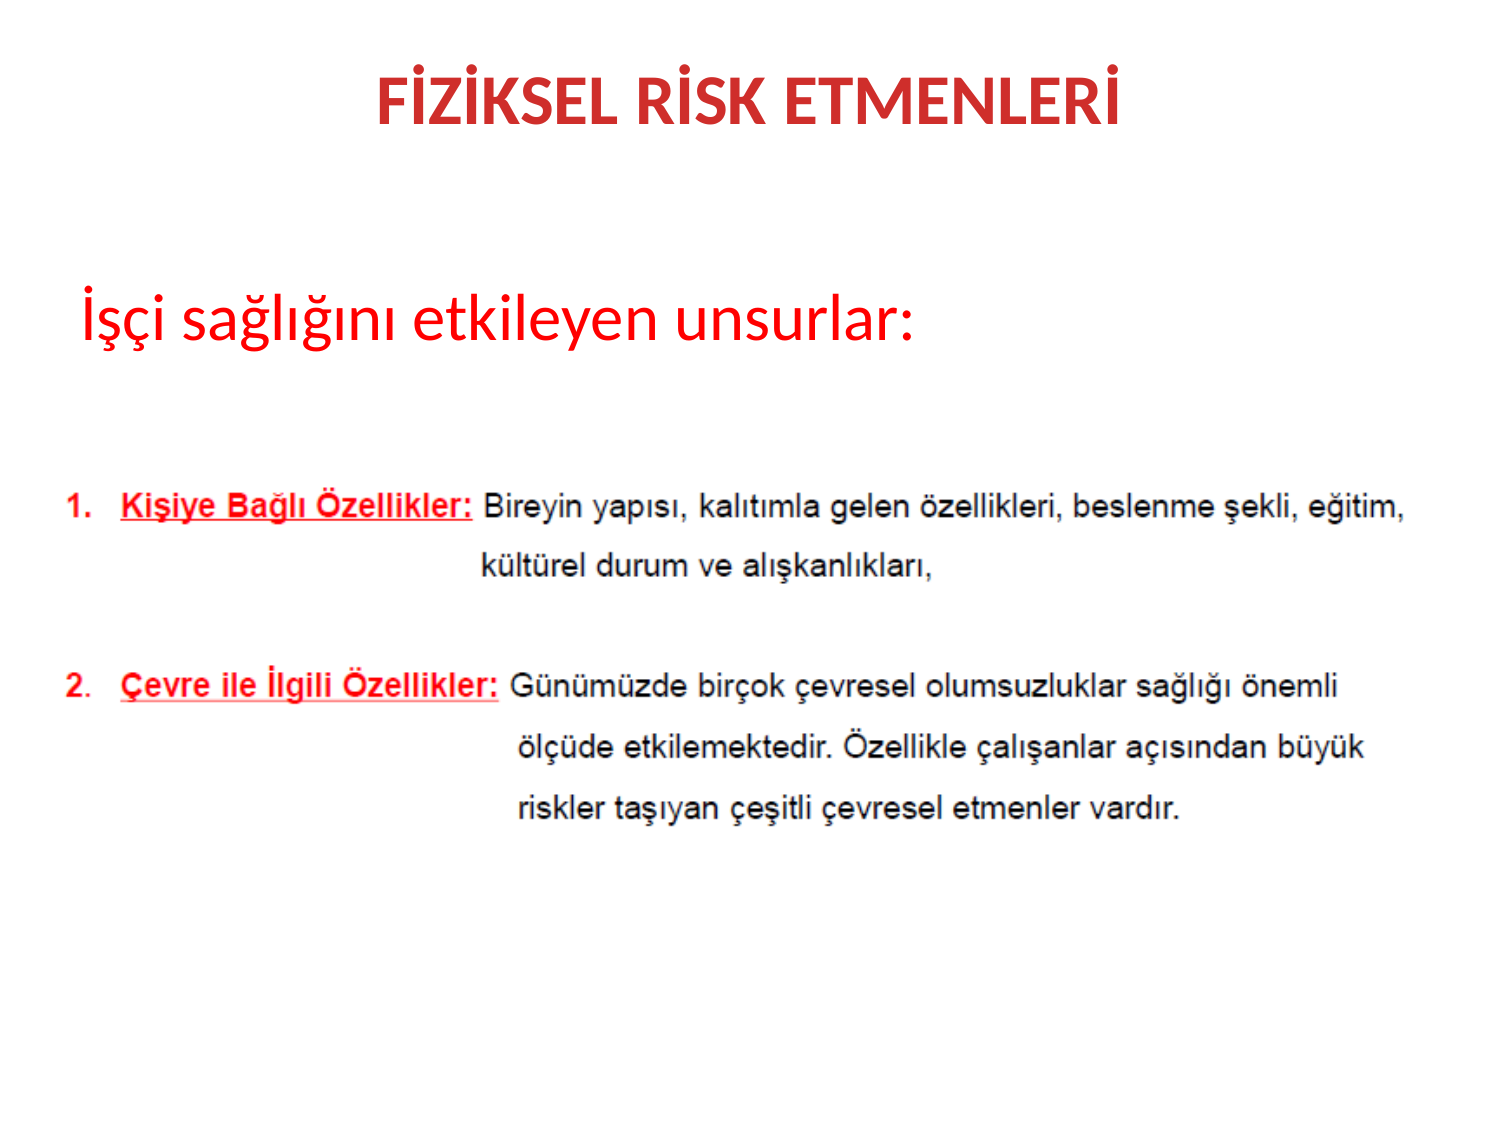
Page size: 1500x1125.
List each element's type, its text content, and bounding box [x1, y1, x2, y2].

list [52, 467, 1406, 835]
title İşçi sağlığını etkileyen unsurlar: [64, 219, 1415, 408]
text_box FİZİKSEL RİSK ETMENLERİ [74, 45, 1425, 233]
